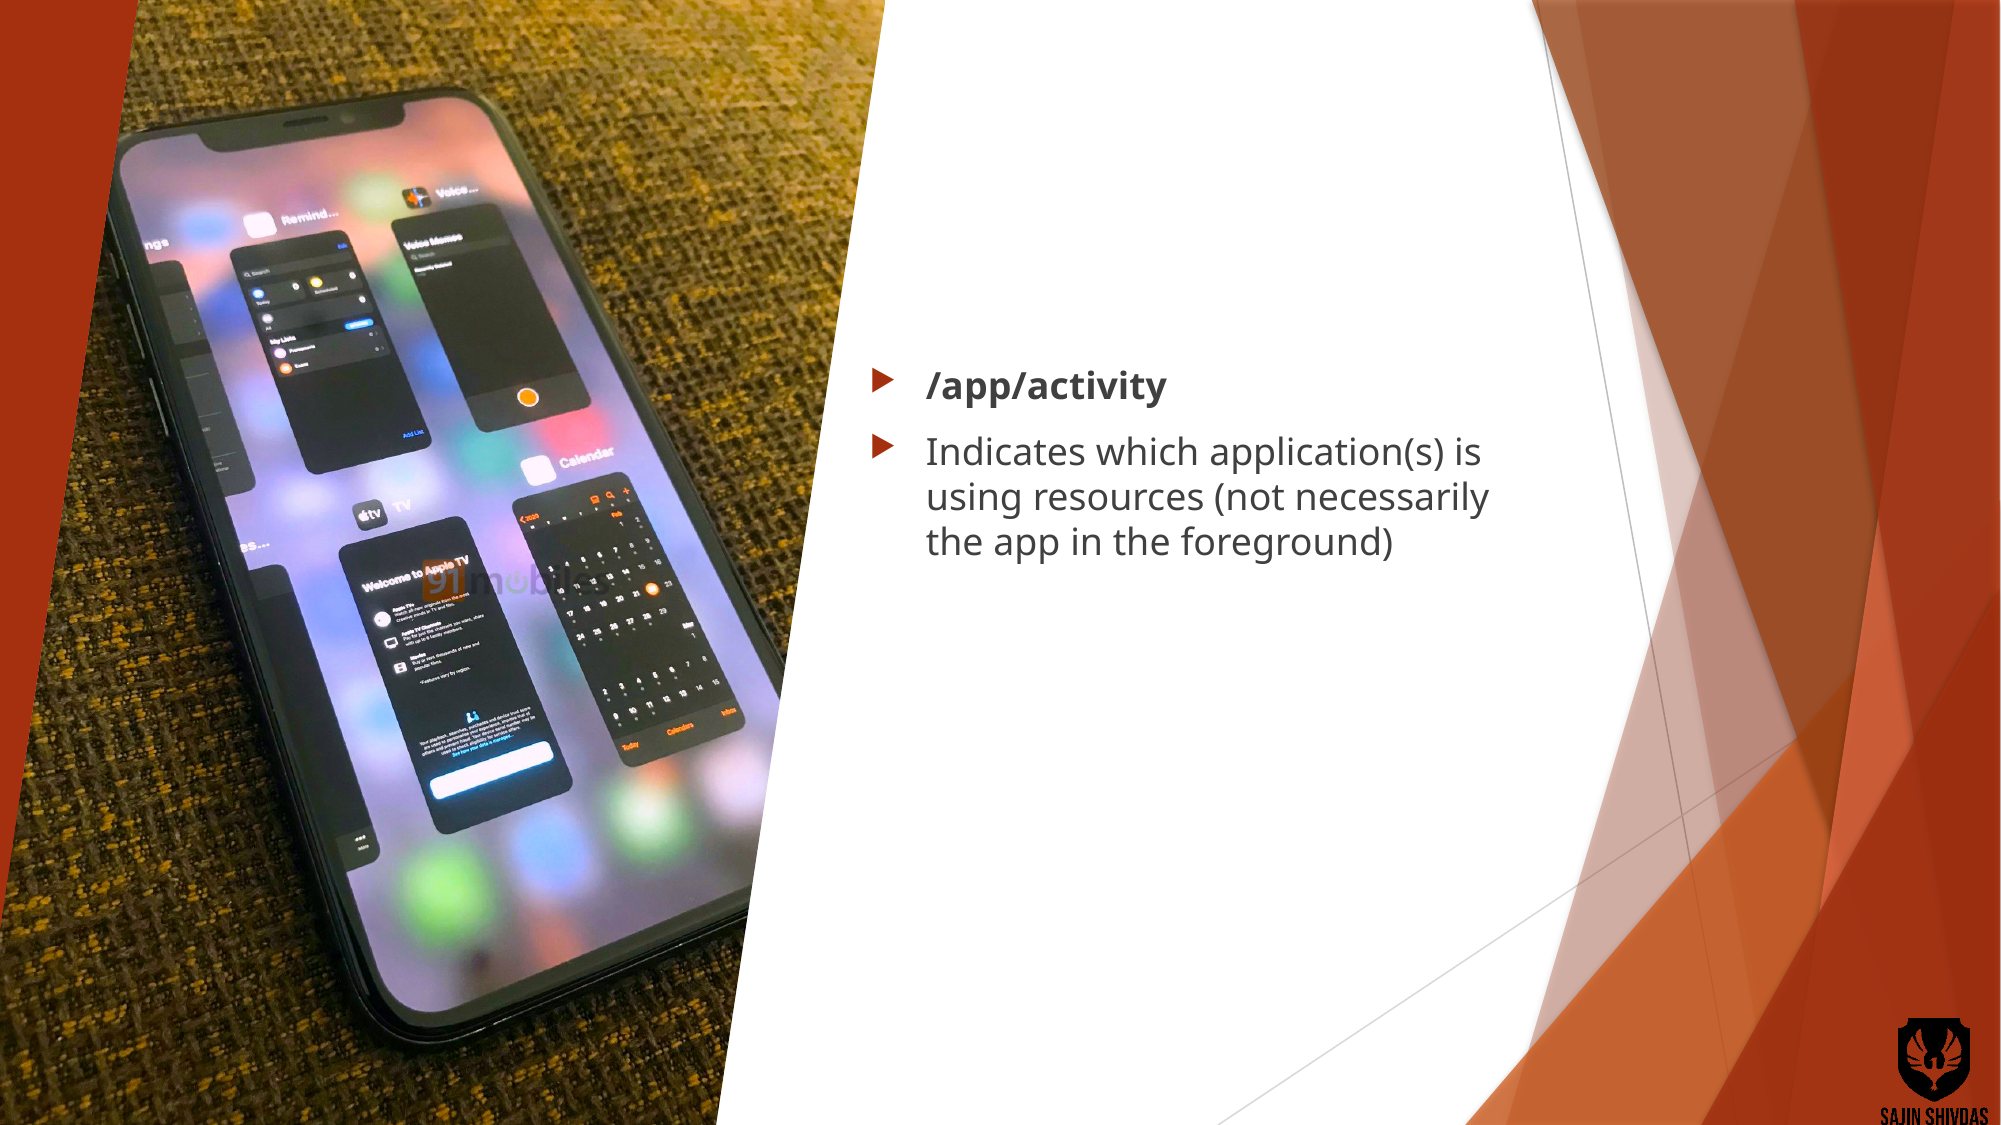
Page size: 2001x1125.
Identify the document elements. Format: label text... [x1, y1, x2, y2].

picture [1868, 1006, 2001, 1125]
picture [0, 0, 886, 1125]
list /app/activity Indicates which application(s) is using resources (not necessarily the app in the foreground) [890, 354, 1522, 992]
